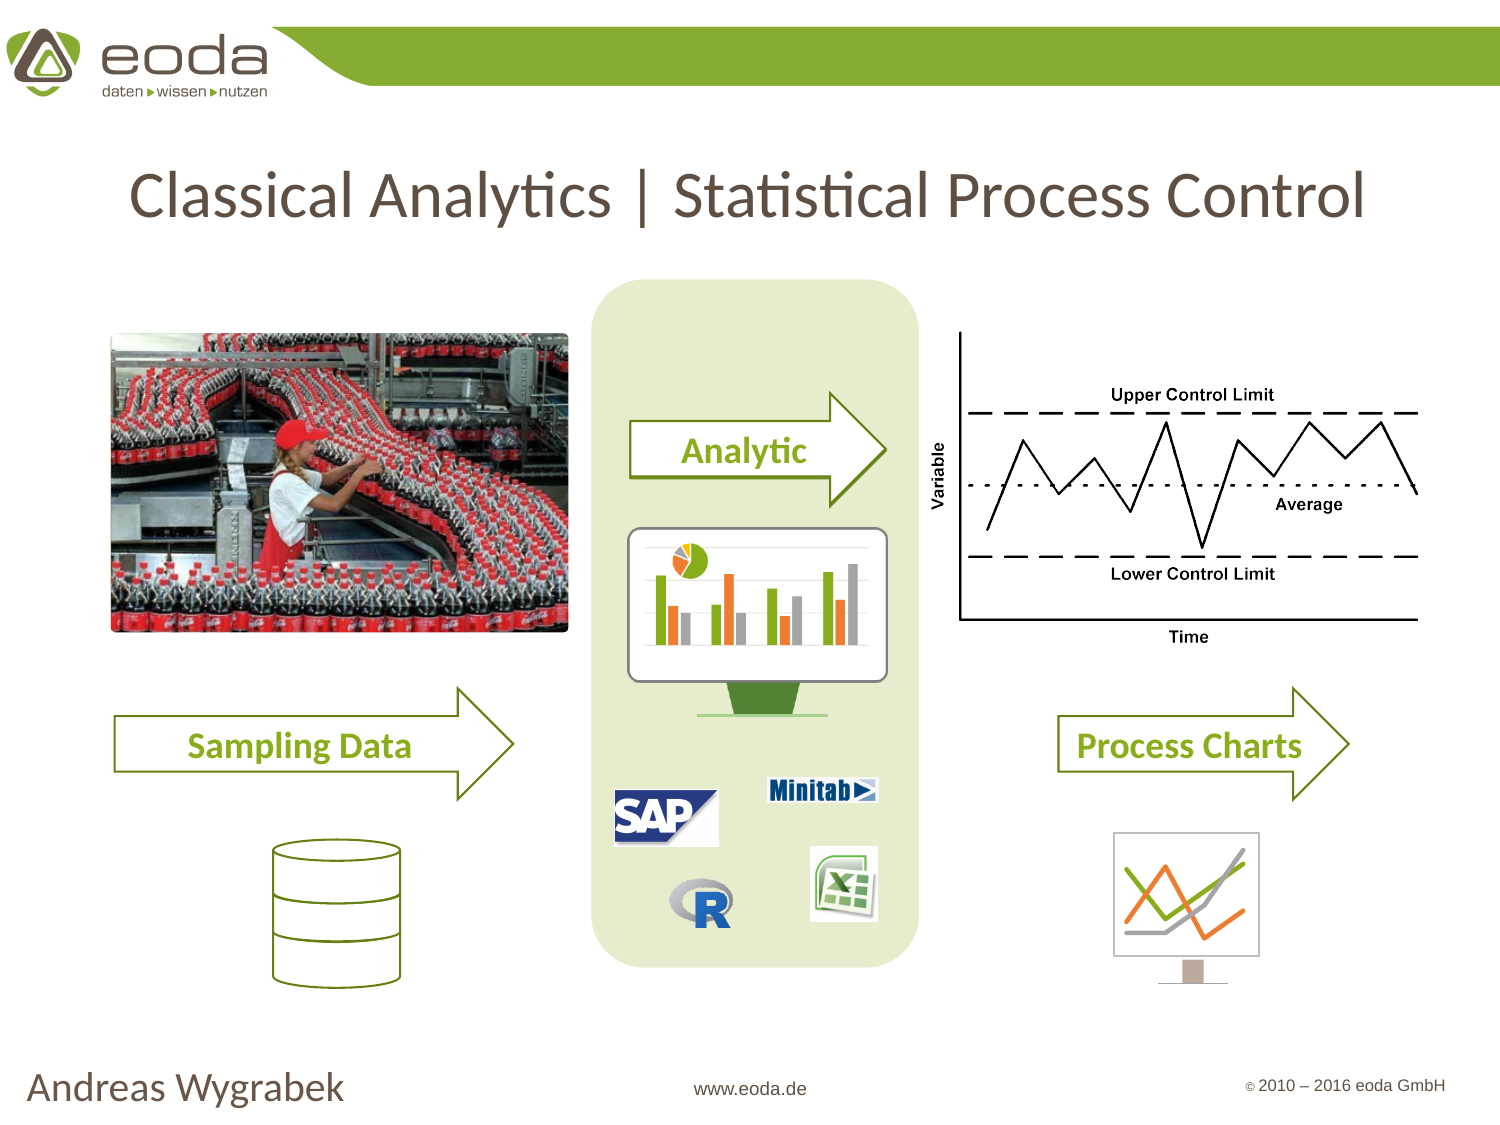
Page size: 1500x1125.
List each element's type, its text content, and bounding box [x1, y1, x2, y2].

text_box [272, 894, 402, 943]
picture [810, 846, 878, 922]
picture [627, 527, 888, 717]
text_box [587, 278, 923, 971]
picture [110, 333, 569, 633]
text_box Process Charts [1057, 685, 1351, 802]
title Classical Analytics | Statistical Process Control [101, 115, 1396, 278]
picture [1, 23, 272, 102]
picture [767, 777, 879, 803]
picture [669, 878, 733, 928]
chart [1080, 776, 1282, 989]
picture [908, 325, 1424, 662]
text_box Sampling Data [113, 685, 515, 802]
text_box [272, 933, 402, 989]
text_box [272, 838, 402, 905]
picture [614, 789, 719, 847]
text_box Analytic [629, 390, 888, 507]
